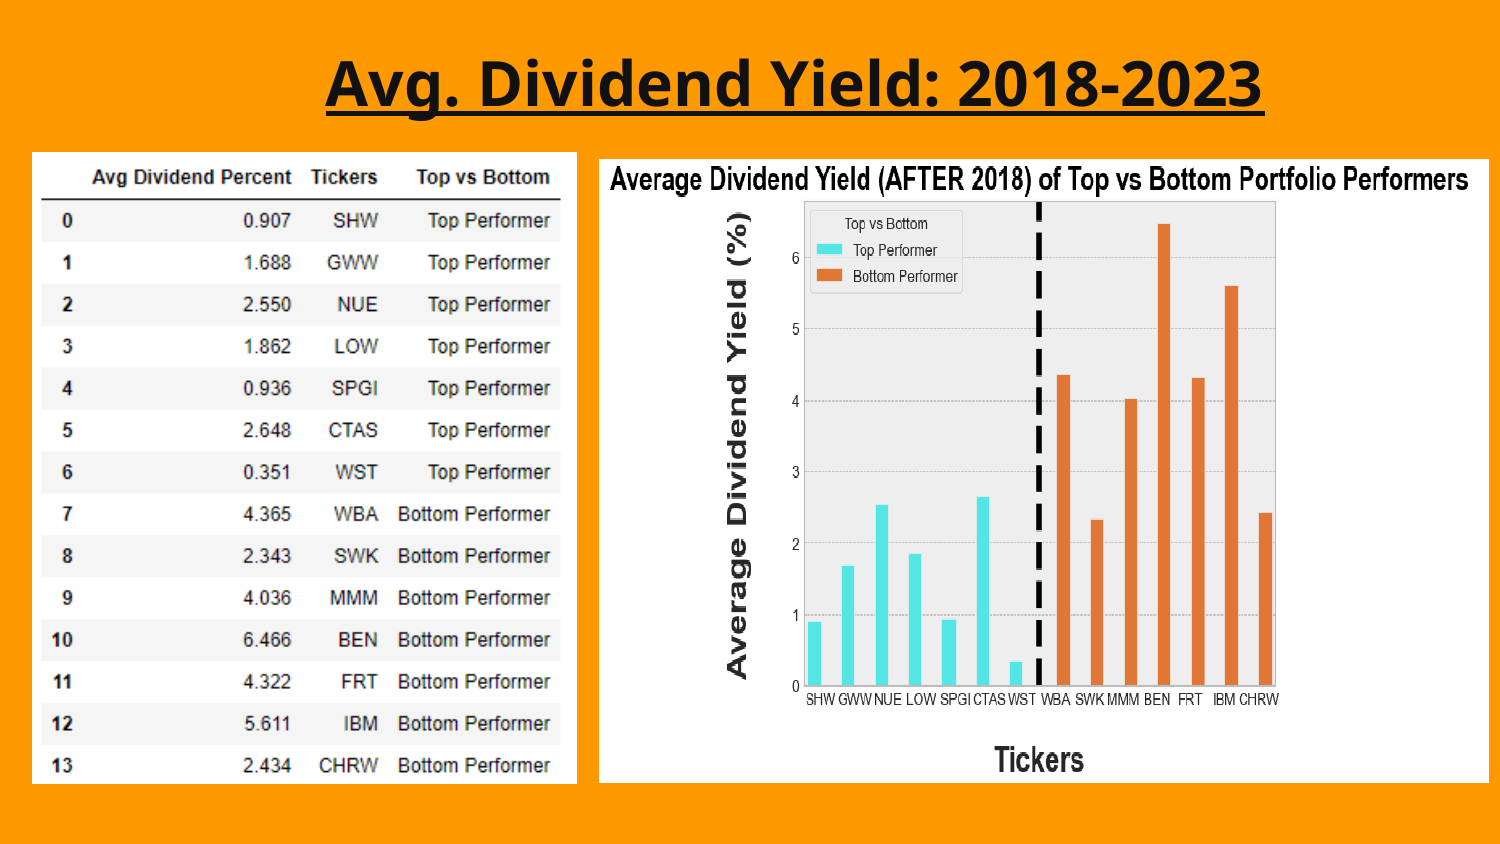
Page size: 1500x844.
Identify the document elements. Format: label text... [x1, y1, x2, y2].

list Avg. Dividend Yield: 2018-2023 [107, 17, 1484, 132]
picture [598, 159, 1490, 783]
picture [31, 152, 577, 784]
